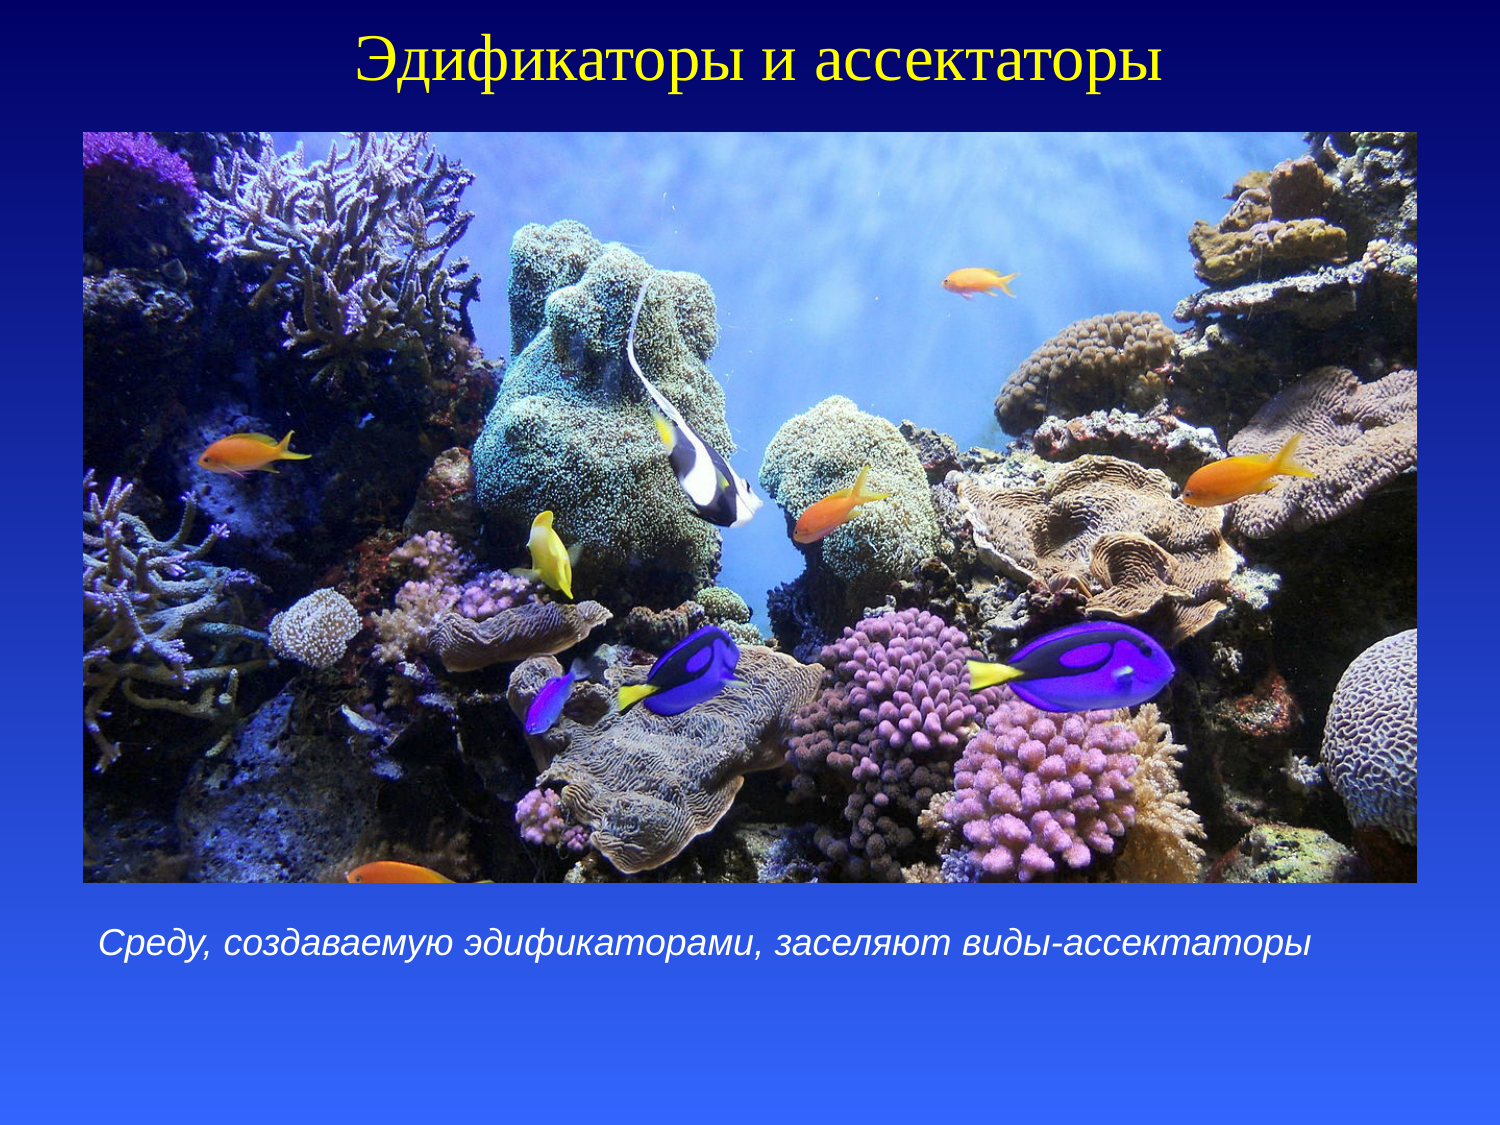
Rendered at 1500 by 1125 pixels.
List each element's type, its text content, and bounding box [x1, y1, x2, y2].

picture [83, 132, 1417, 883]
text_box Среду, создаваемую эдификаторами, заселяют виды-ассектаторы [83, 910, 1417, 971]
title Эдификаторы и ассектаторы [121, 2, 1398, 105]
